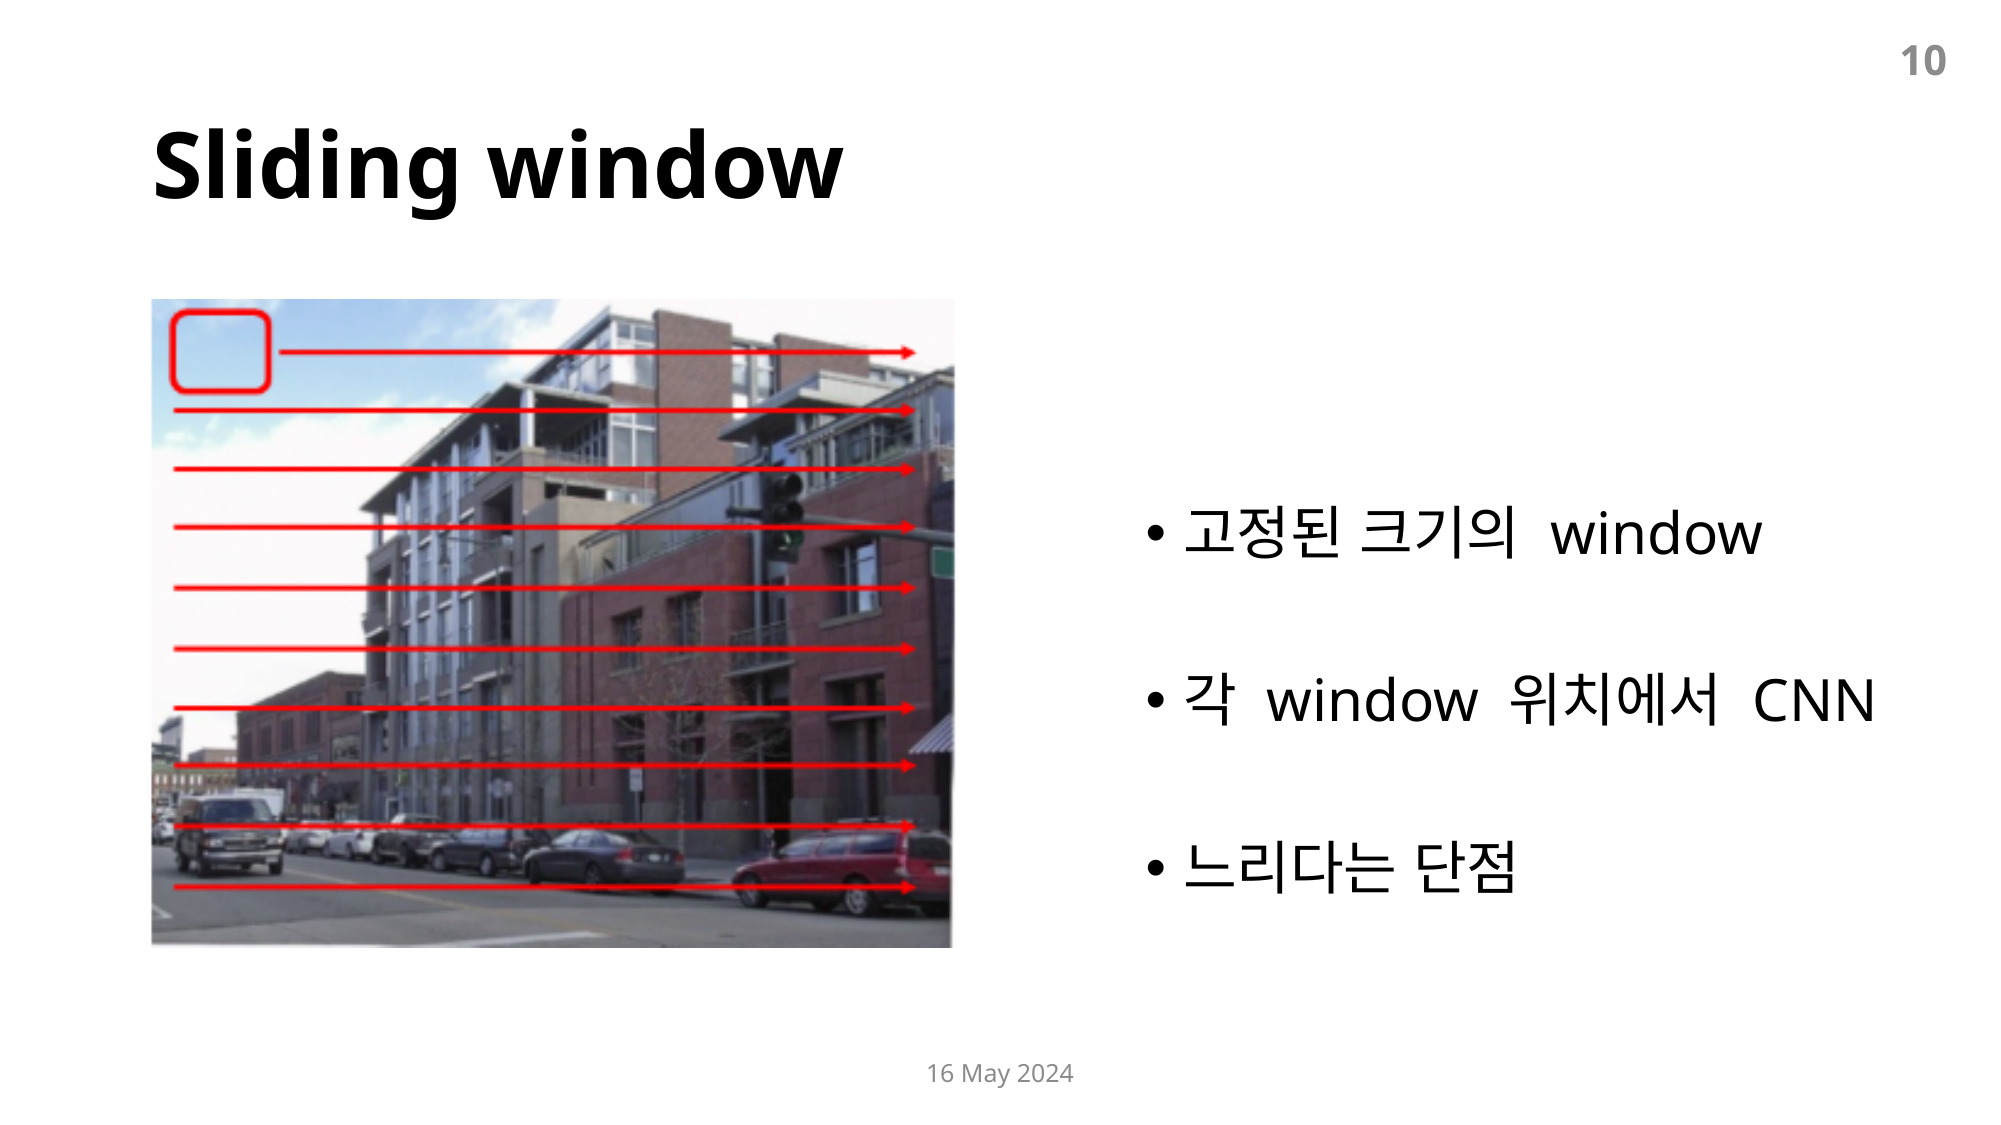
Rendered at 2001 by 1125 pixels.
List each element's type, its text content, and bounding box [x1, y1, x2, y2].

title Sliding window [137, 59, 1863, 278]
footer 16 May 2024 [662, 1042, 1130, 1103]
text_box 10 [1512, 28, 1963, 89]
text_box 고정된 크기의 window 각 window 위치에서 CNN 느리다는 단점 [1130, 406, 1942, 1120]
picture [145, 299, 965, 948]
